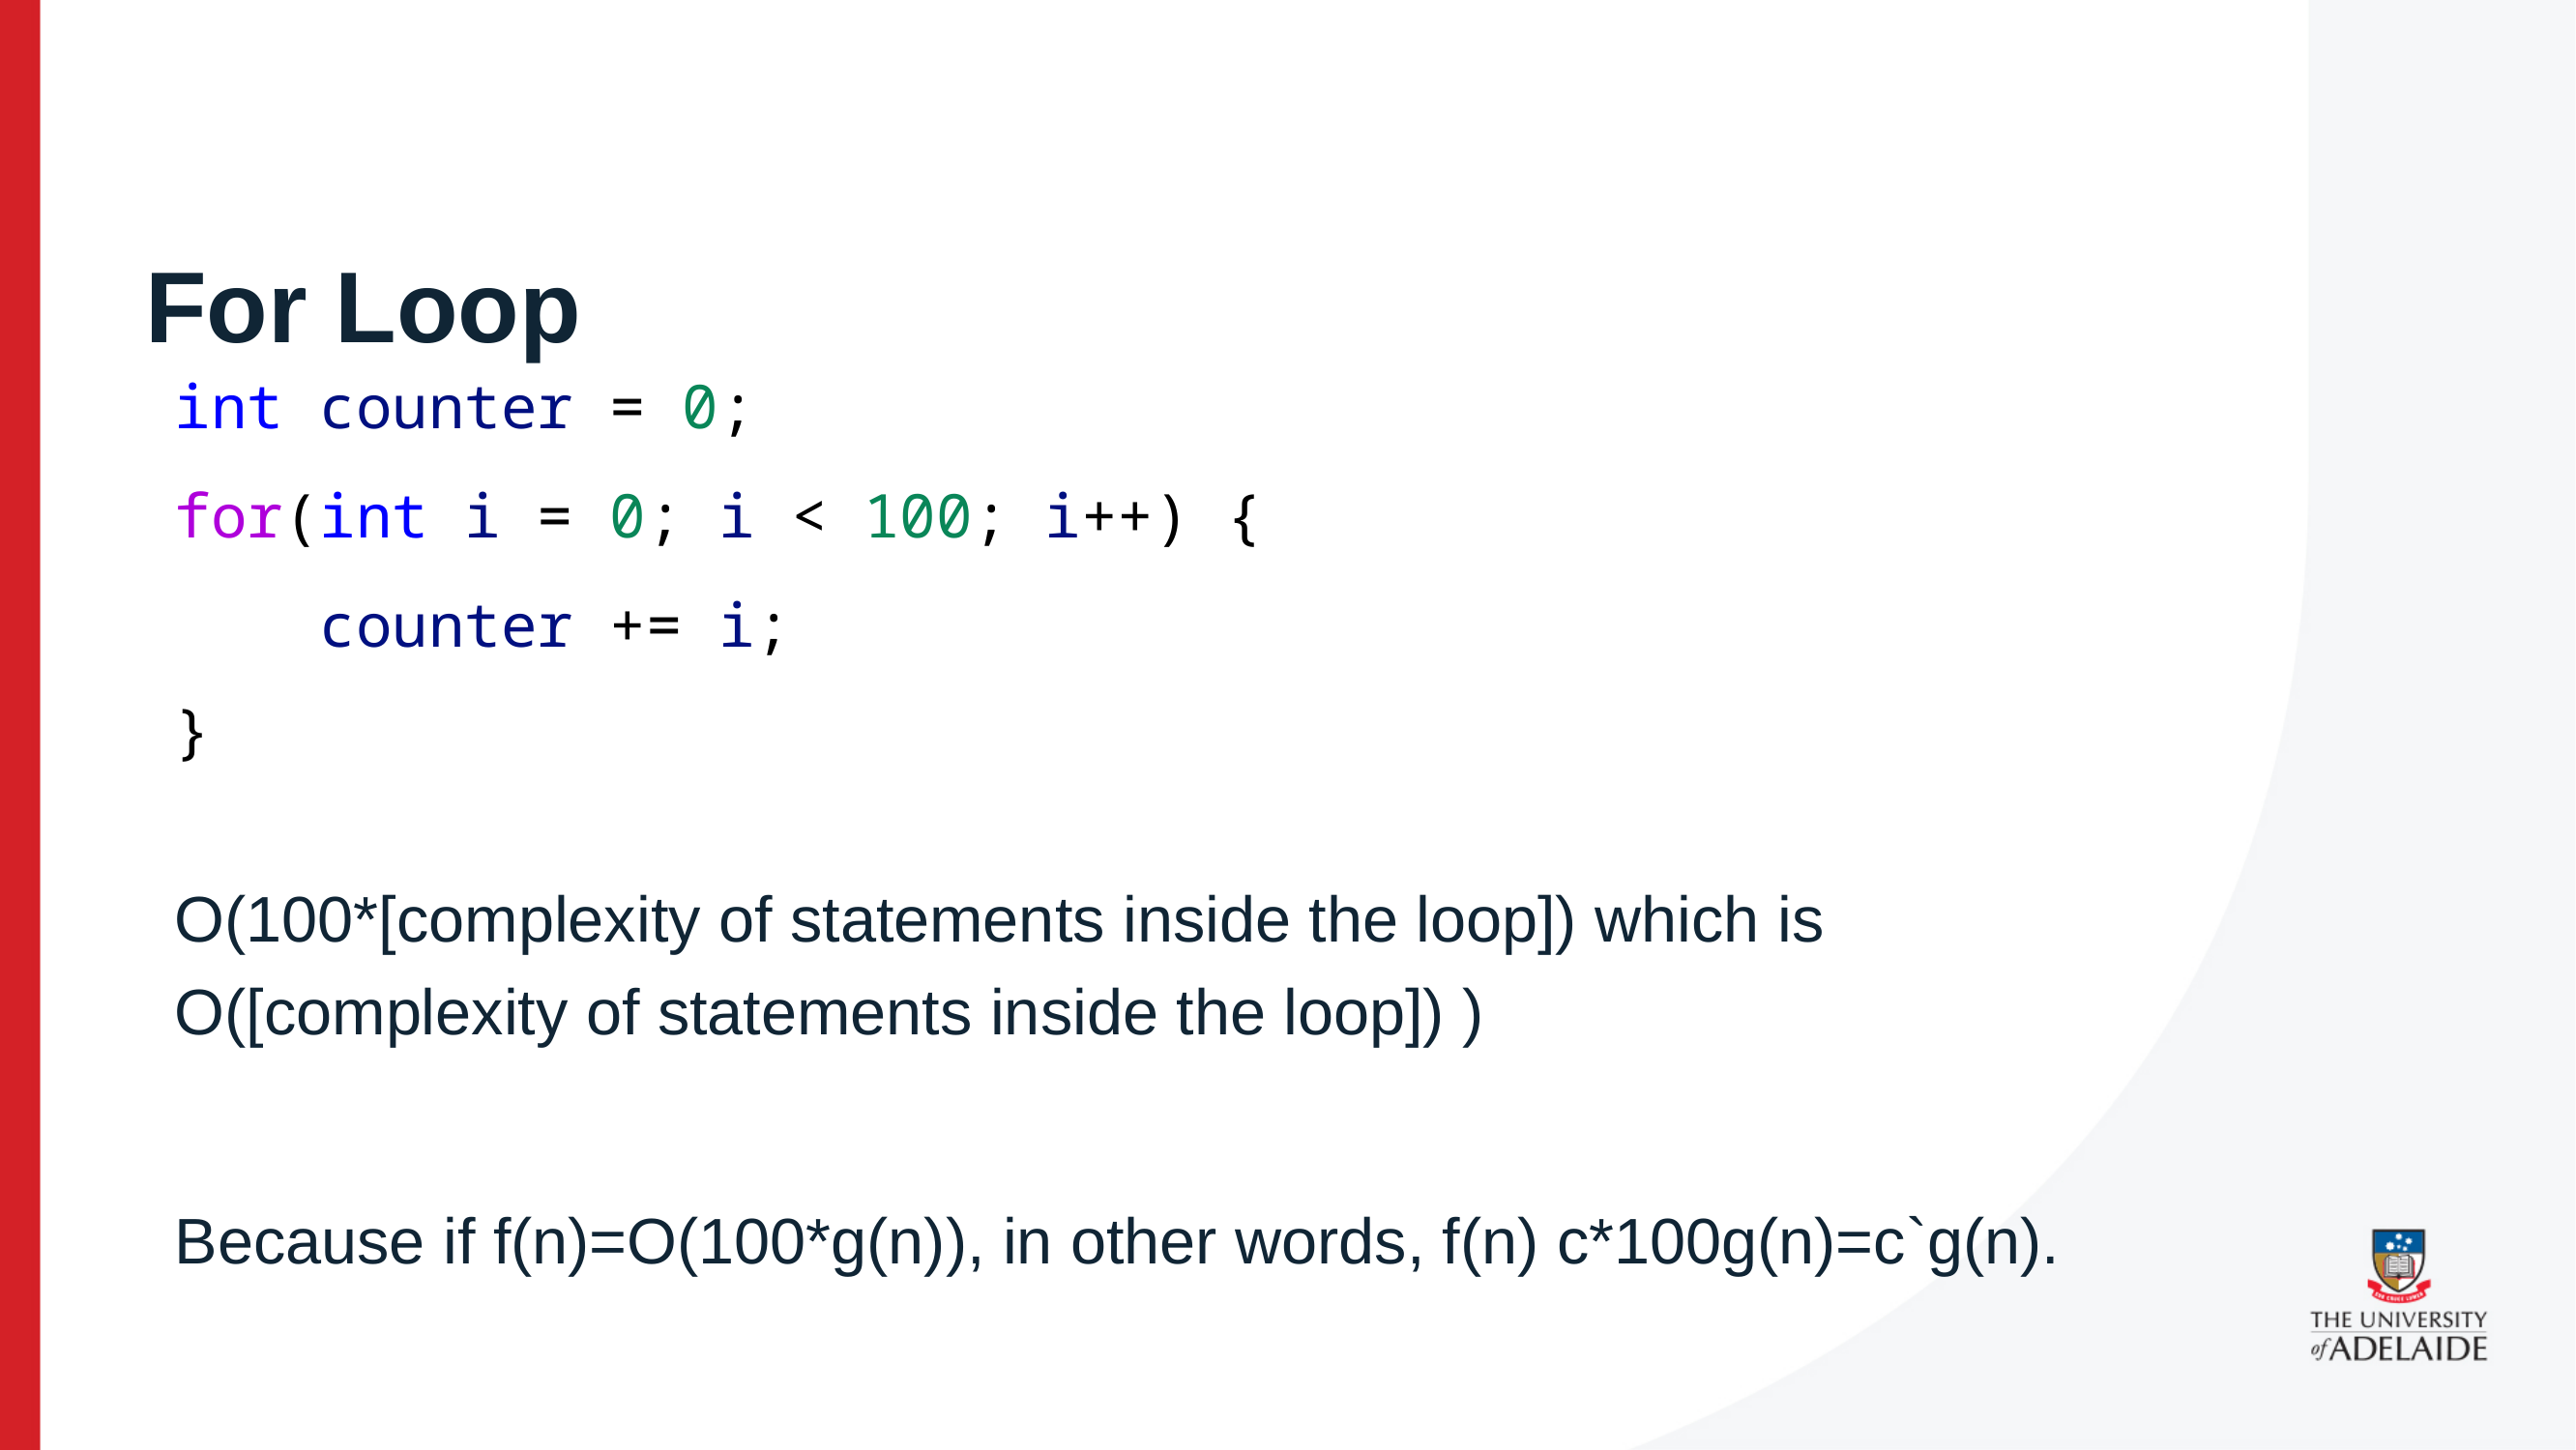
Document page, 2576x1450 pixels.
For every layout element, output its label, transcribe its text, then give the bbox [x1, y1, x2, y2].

list int counter = 0; for(int i = 0; i < 100; i++) { counter += i; } [174, 354, 1487, 1096]
picture [0, 0, 2576, 1450]
title For Loop [145, 218, 2401, 442]
